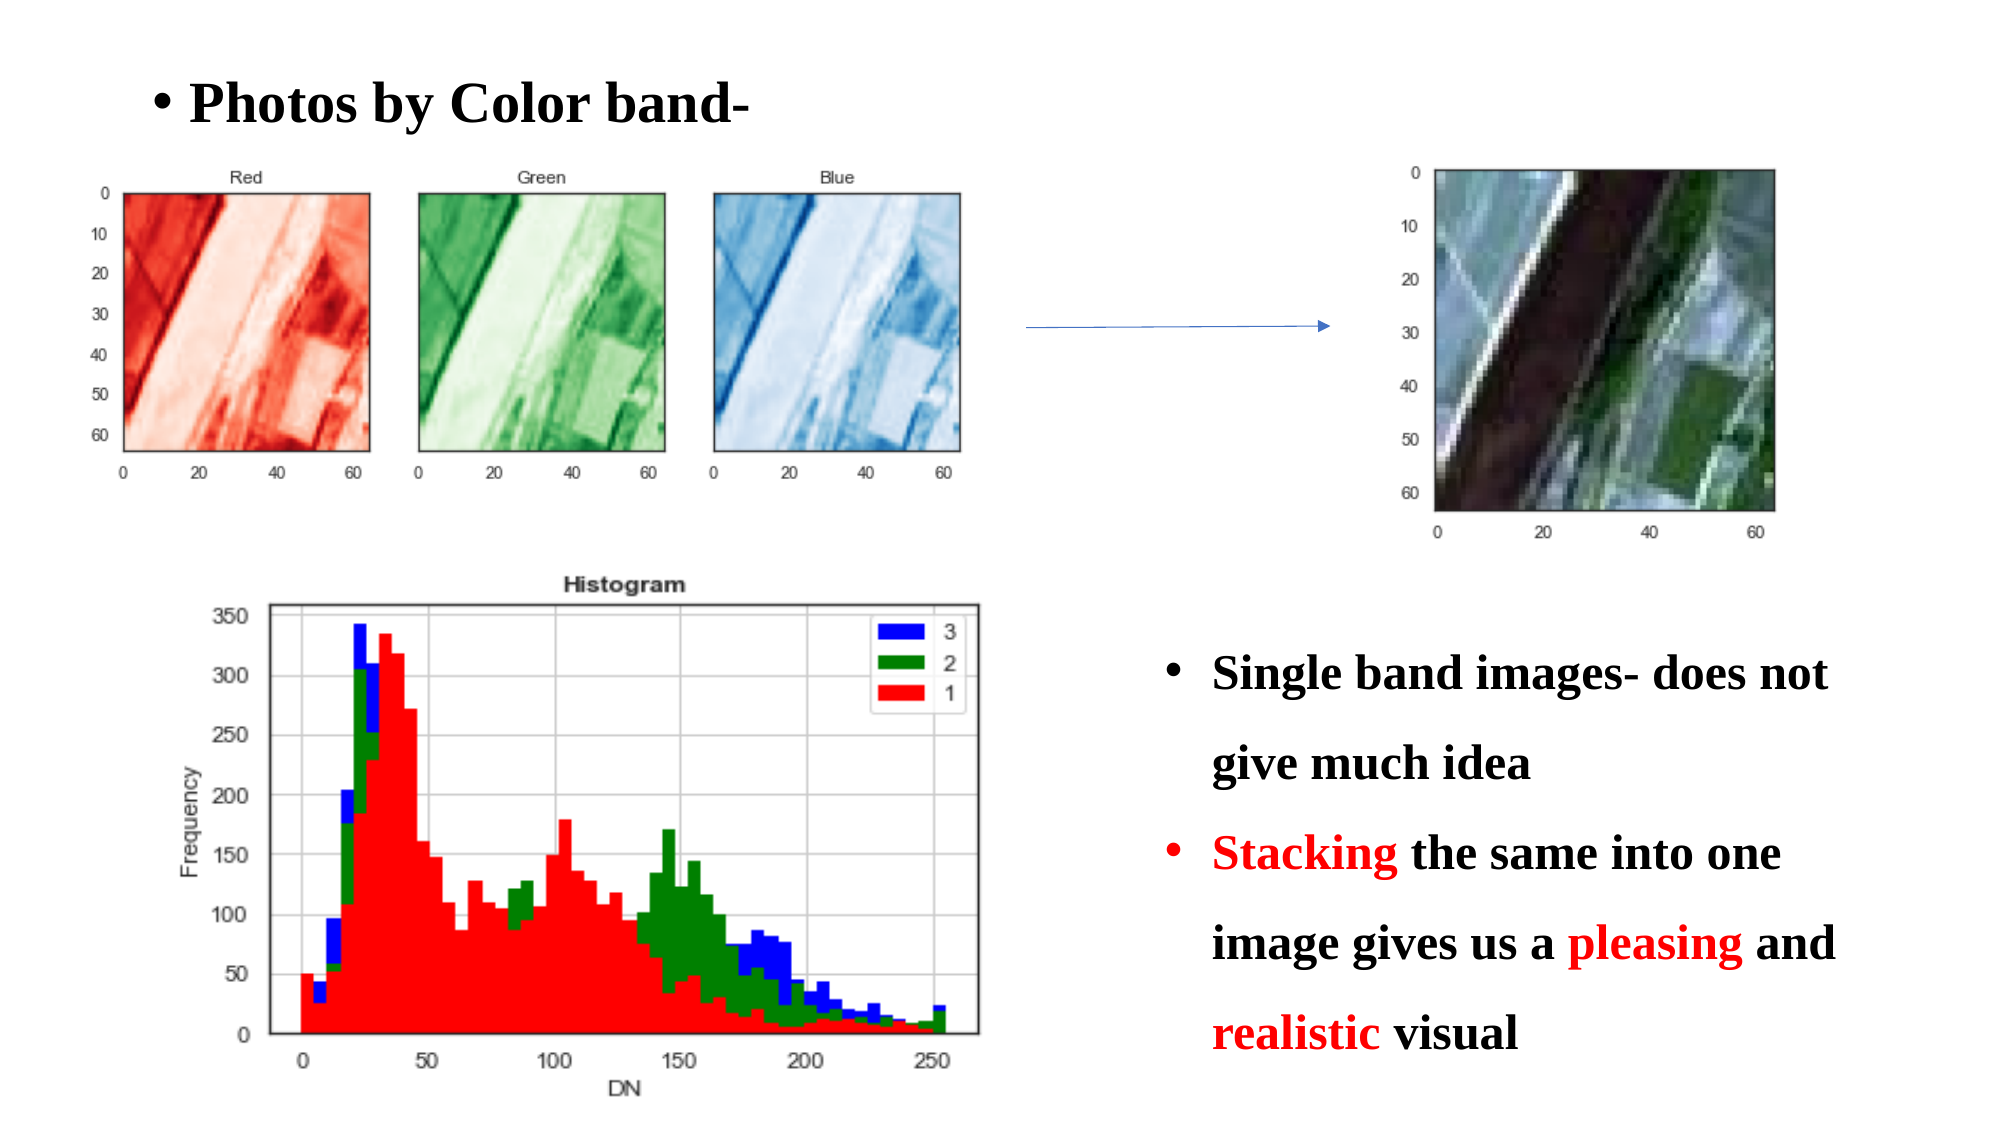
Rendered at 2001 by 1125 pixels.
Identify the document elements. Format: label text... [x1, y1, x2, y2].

list Photos by Color band- [137, 65, 1863, 1014]
picture [1354, 154, 1838, 562]
picture [162, 559, 1001, 1104]
text_box Single band images- does not give much idea Stacking the same into one image gives us a pleasing and realistic visual [1150, 601, 1933, 1067]
picture [38, 154, 1027, 501]
